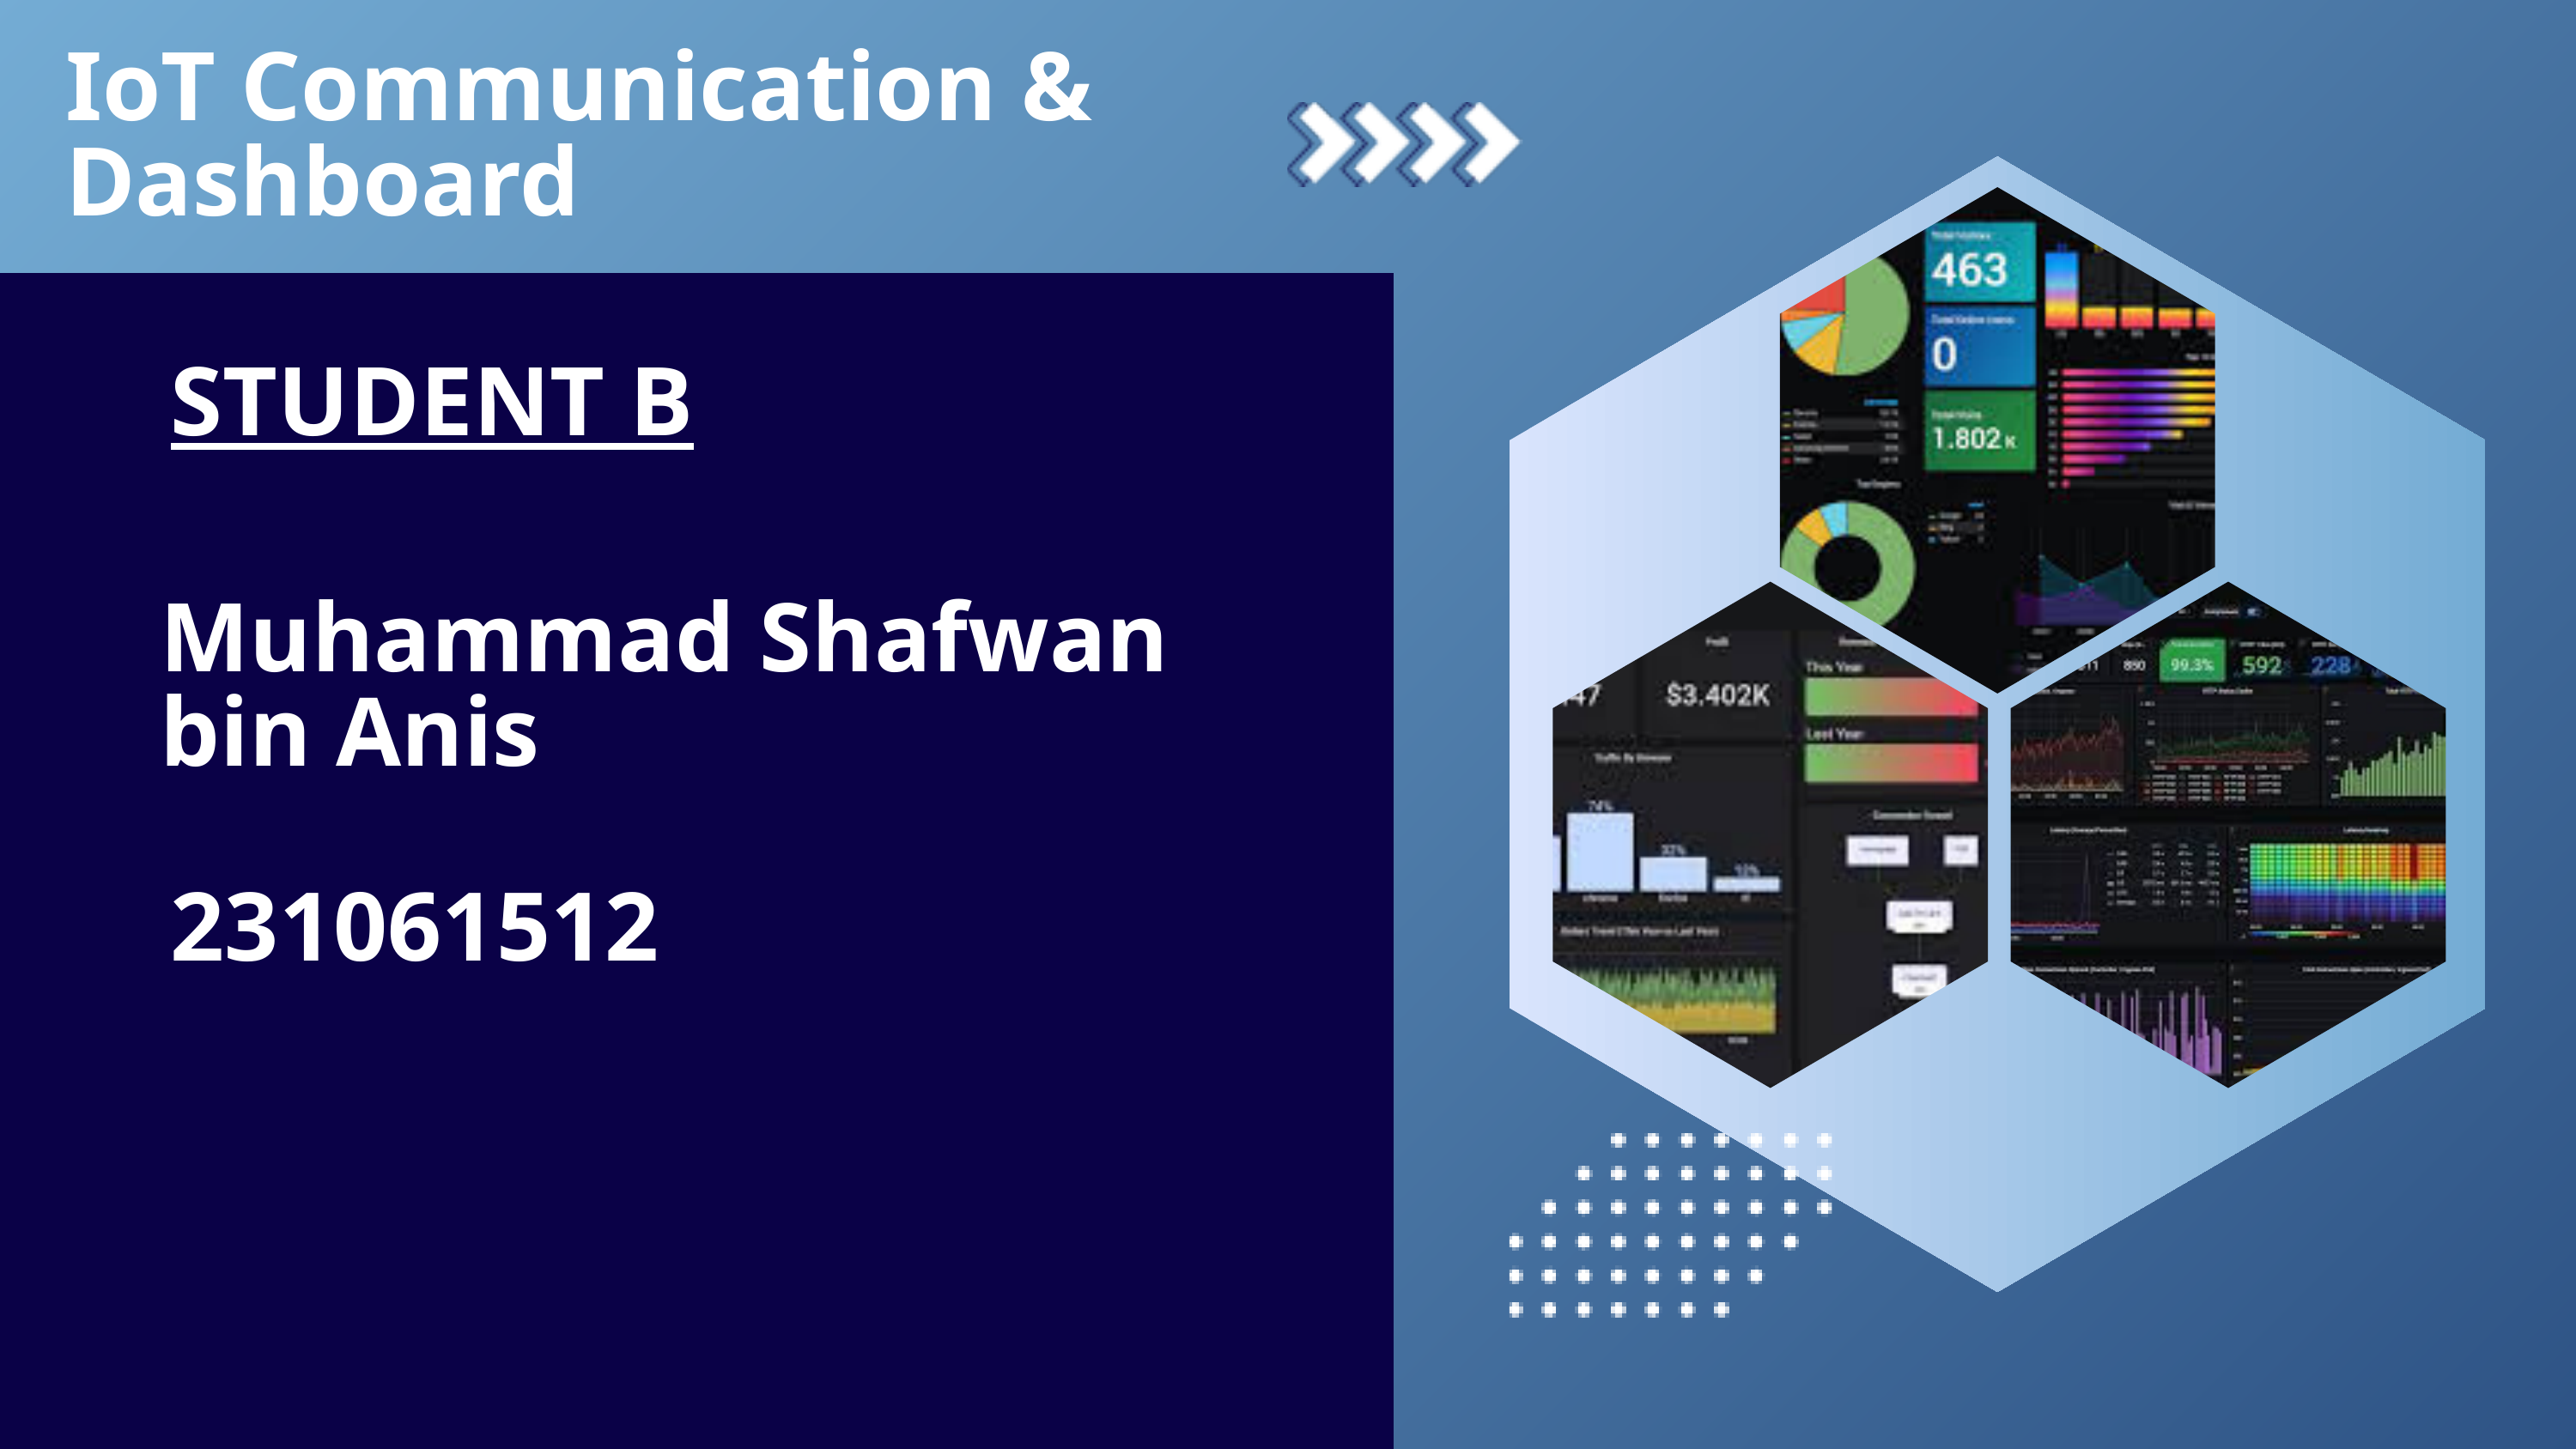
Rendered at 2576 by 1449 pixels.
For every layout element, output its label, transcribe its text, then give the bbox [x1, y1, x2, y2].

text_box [2010, 581, 2446, 1088]
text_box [1509, 156, 2486, 1293]
text_box IoT Communication & Dashboard [65, 45, 1159, 235]
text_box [0, 272, 1394, 1449]
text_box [1552, 581, 1989, 1088]
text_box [1779, 186, 2215, 694]
text_box [1509, 1298, 1832, 1318]
text_box [1287, 102, 1523, 187]
